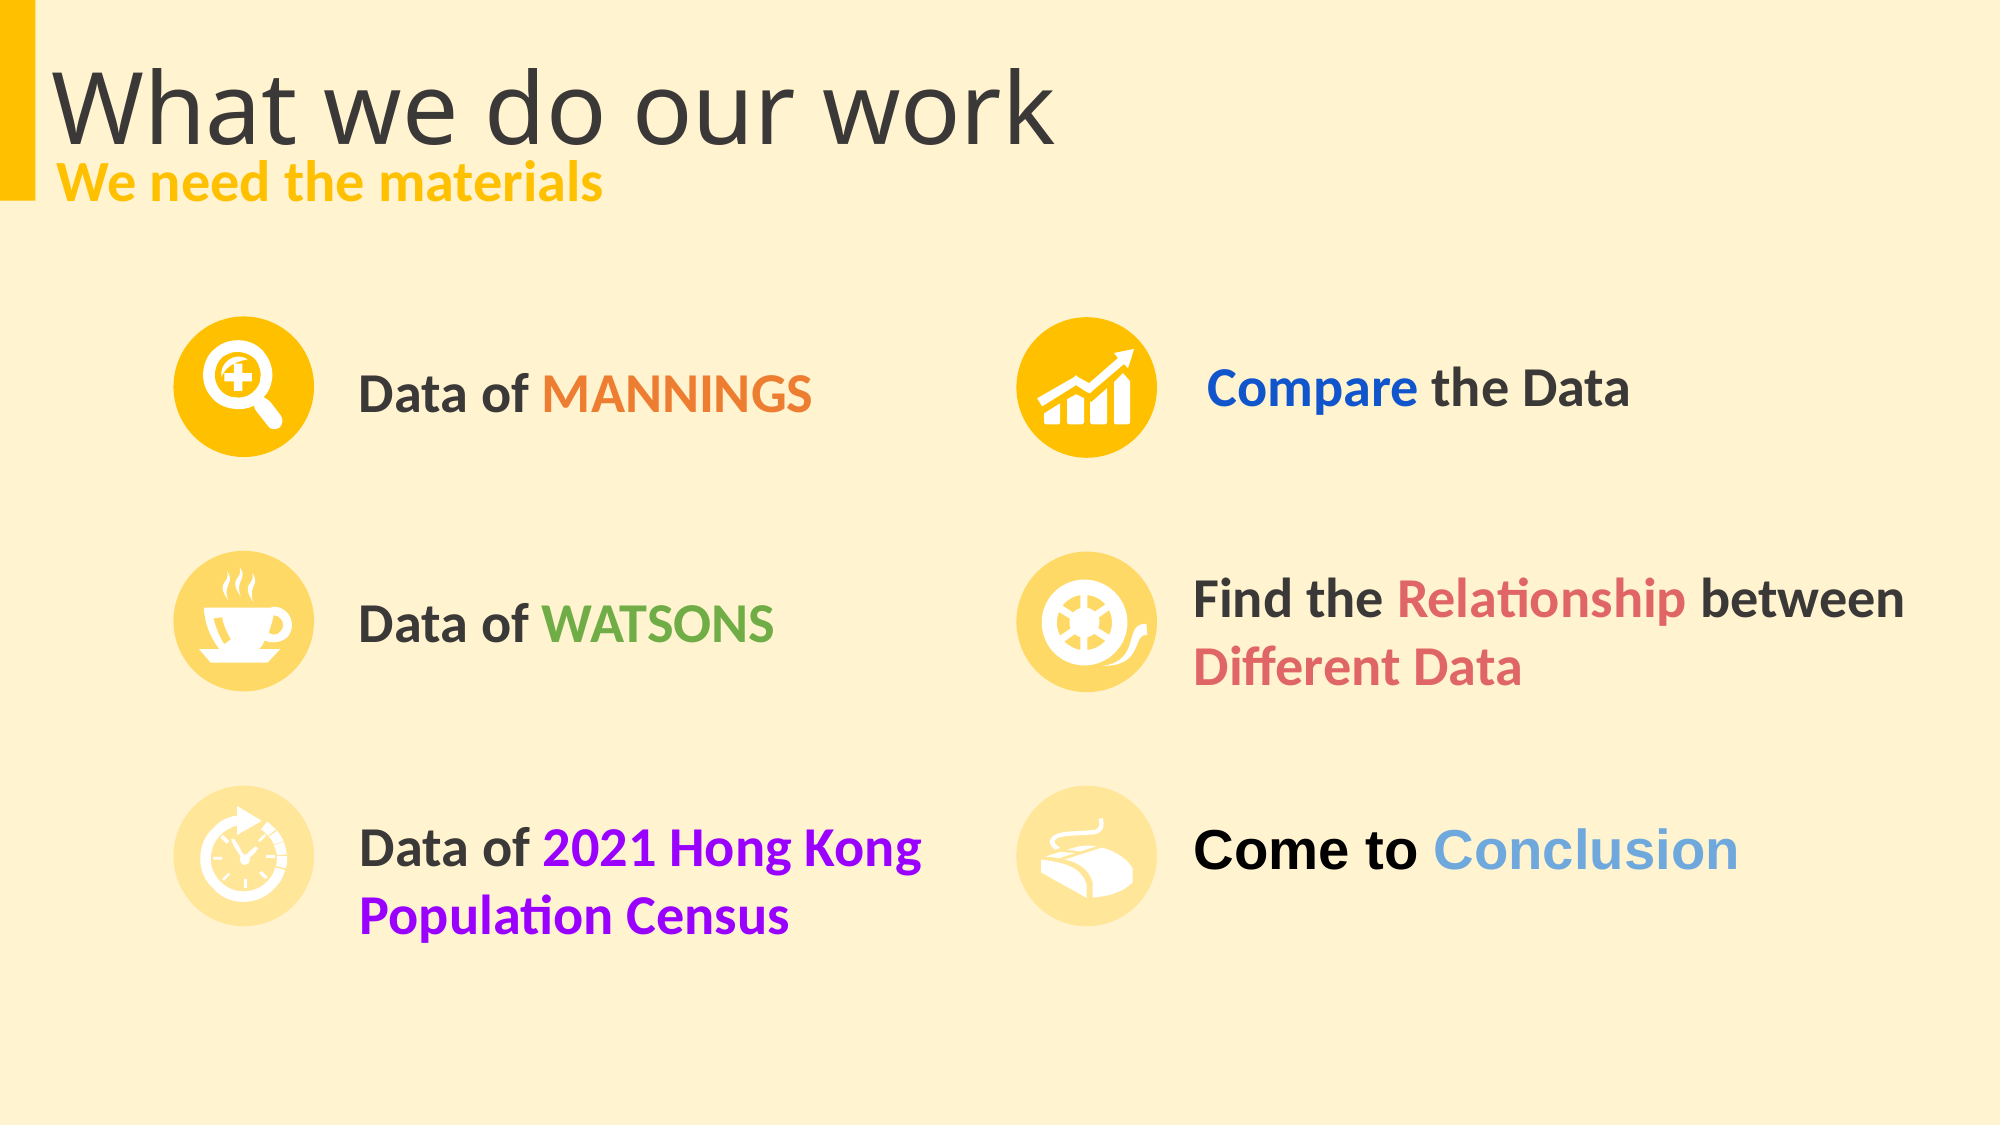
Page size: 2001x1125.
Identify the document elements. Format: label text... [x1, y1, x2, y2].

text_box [1016, 316, 1158, 459]
text_box Data of WATSONS [351, 579, 831, 730]
text_box Come to Conclusion [1186, 805, 1771, 889]
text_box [173, 550, 315, 692]
text_box Data of 2021 Hong Kong Population Census [352, 802, 979, 1021]
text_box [1016, 785, 1158, 927]
text_box Compare the Data [1199, 342, 1680, 425]
text_box We need the materials [49, 135, 615, 221]
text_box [1016, 551, 1158, 693]
text_box Find the Relationship between Different Data [1186, 553, 1966, 704]
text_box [173, 316, 315, 458]
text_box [173, 785, 315, 927]
text_box [0, 0, 36, 201]
text_box Data of MANNINGS [351, 348, 882, 432]
text_box What we do our work [43, 37, 1219, 173]
